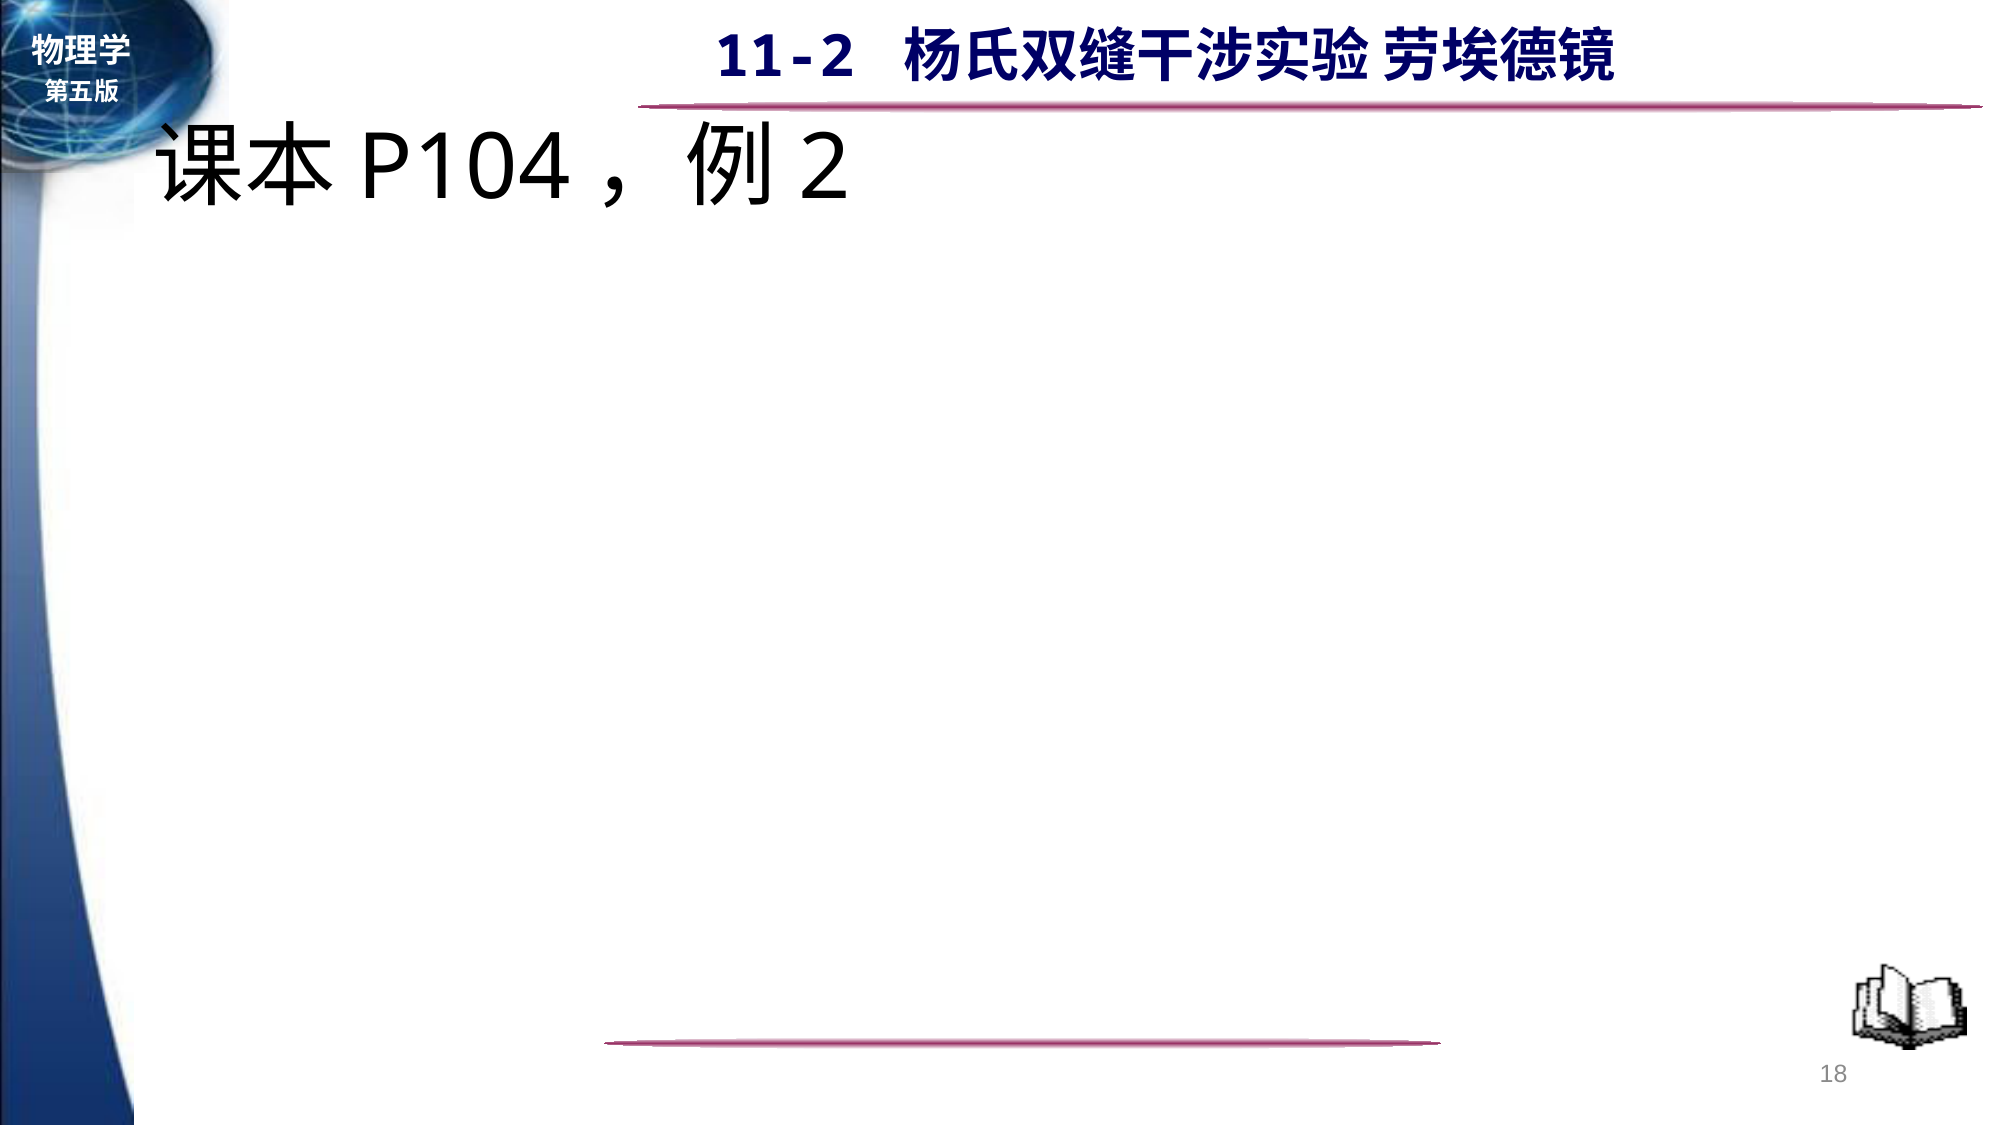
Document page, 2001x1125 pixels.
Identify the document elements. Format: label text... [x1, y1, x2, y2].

picture [1850, 962, 1967, 1050]
title 课本P104，例2 [137, 59, 1863, 278]
slide_number 18 [1412, 1042, 1863, 1103]
picture [0, 0, 229, 1125]
